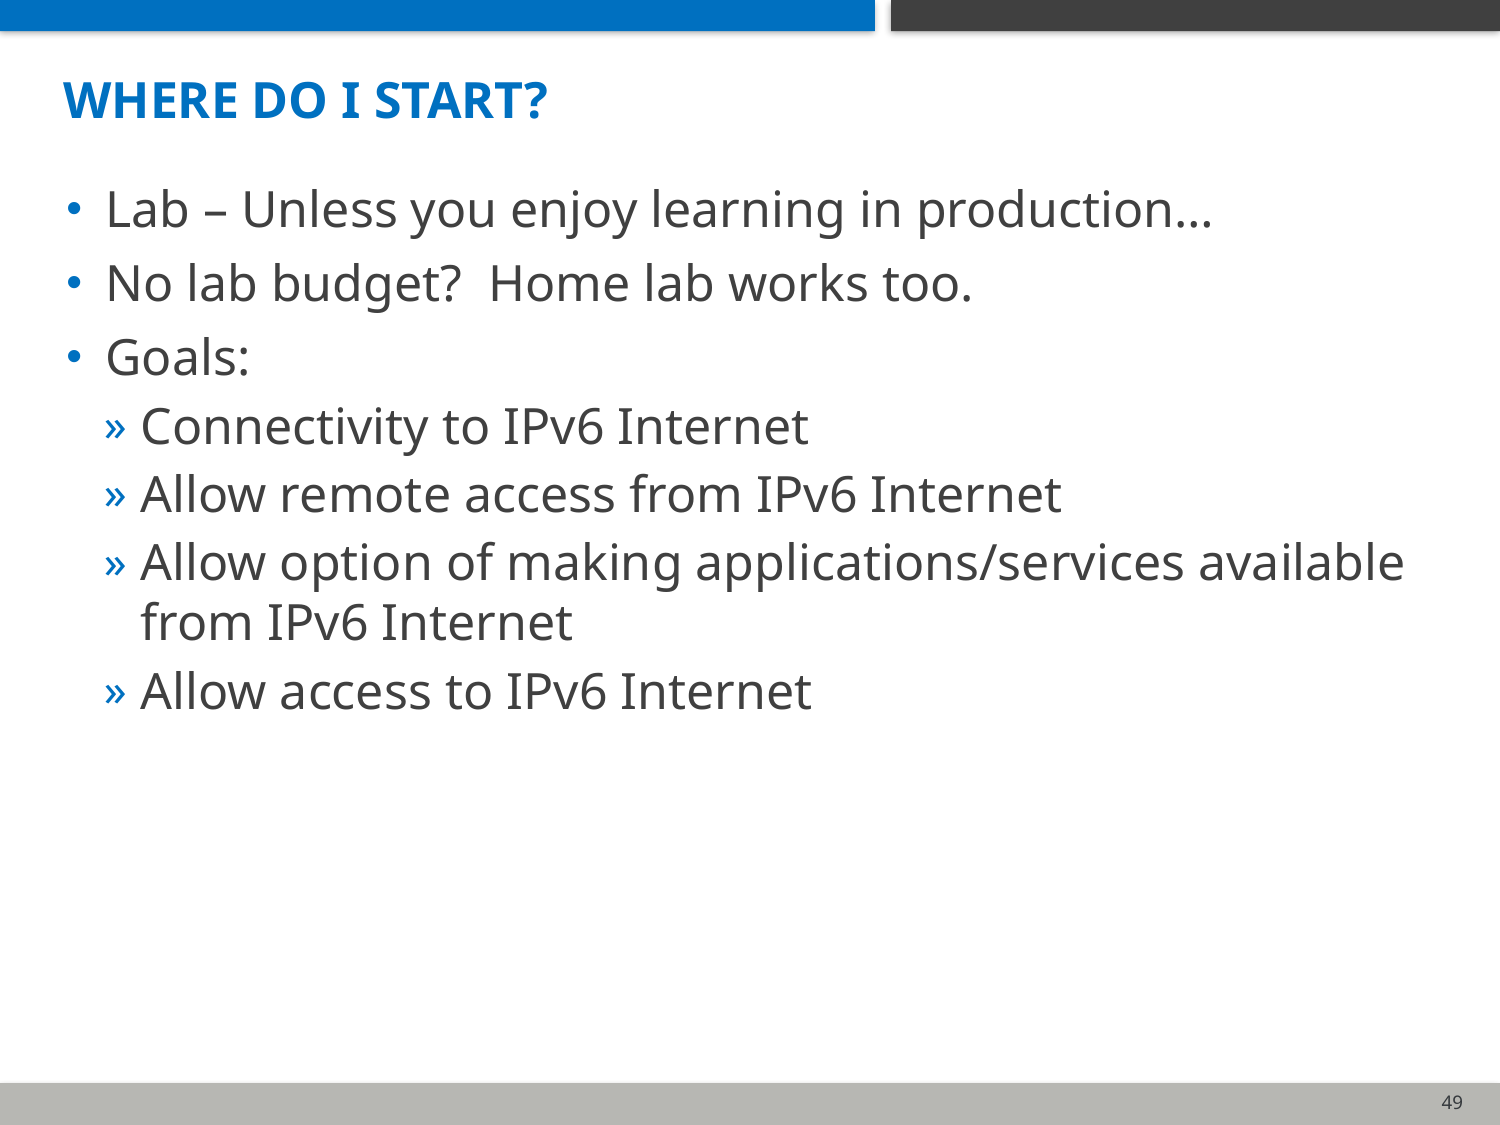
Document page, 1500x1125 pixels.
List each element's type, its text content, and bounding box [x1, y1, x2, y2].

title Where do I start? [48, 54, 1424, 142]
list Lab – Unless you enjoy learning in production… No lab budget? Home lab works too. Goals: Connectivity to IPv6 Internet Allow remote access from IPv6 Internet Allow option of making applications/services available from IPv6 Internet Allow access to IPv6 Internet [51, 170, 1425, 1087]
